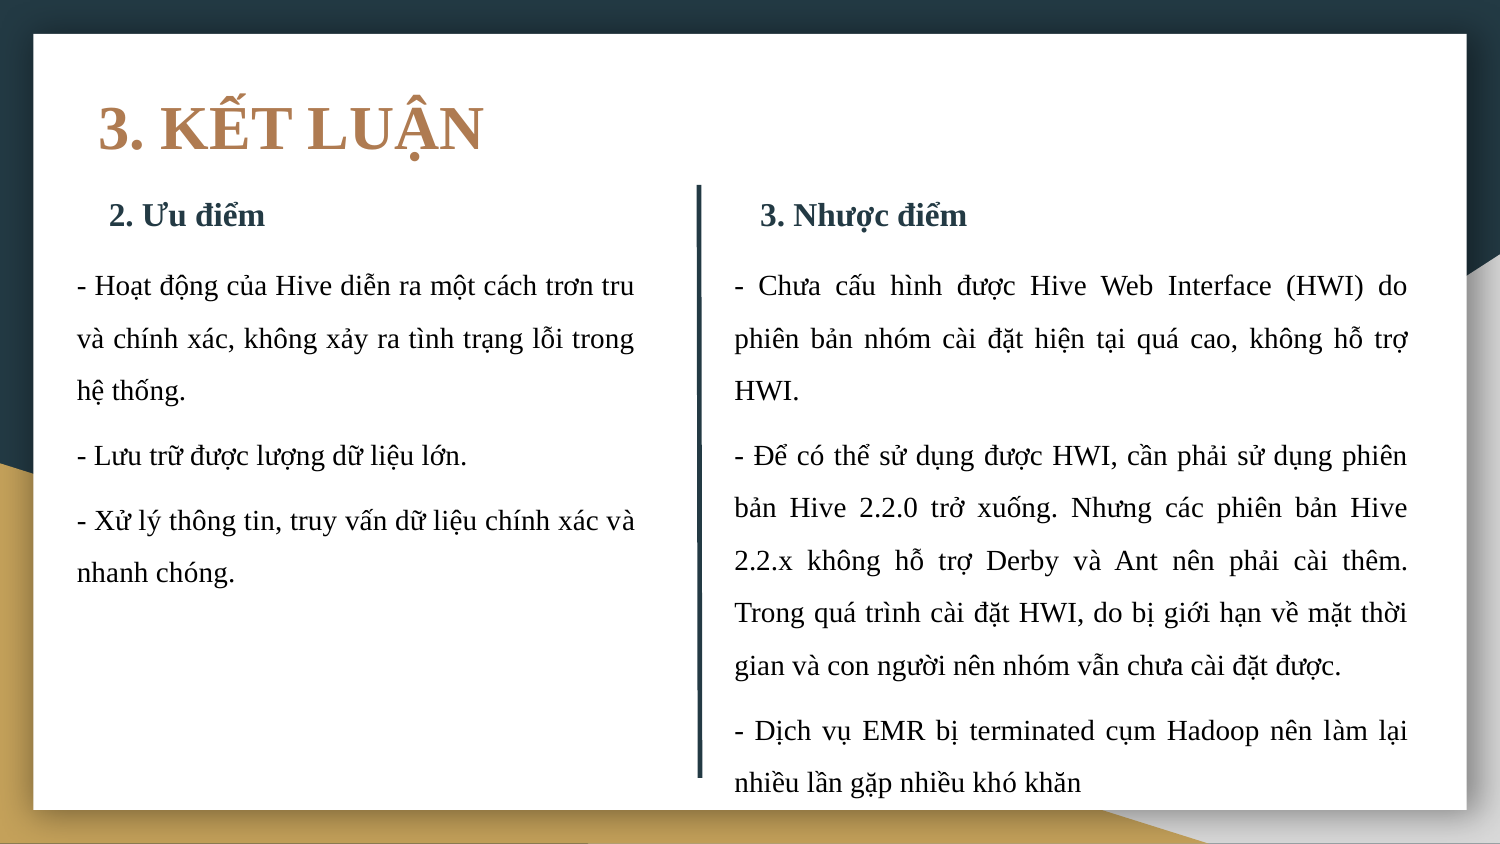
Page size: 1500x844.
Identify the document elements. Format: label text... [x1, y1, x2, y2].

title 3. KẾT LUẬN [83, 71, 1315, 185]
text_box - Chưa cấu hình được Hive Web Interface (HWI) do phiên bản nhóm cài đặt hiện tại quá cao, không hỗ trợ HWI. - Để có thể sử dụng được HWI, cần phải sử dụng phiên bản Hive 2.2.0 trở xuống. Nhưng các phiên bản Hive 2.2.x không hỗ trợ Derby và Ant nên phải cài thêm. Trong quá trình cài đặt HWI, do bị giới hạn về mặt thời gian và con người nên nhóm vẫn chưa cài đặt được. - Dịch vụ EMR bị terminated cụm Hadoop nên làm lại nhiều lần gặp nhiều khó khăn [719, 241, 1424, 806]
text_box 2. Ưu điểm [94, 165, 281, 241]
text_box 3. Nhược điểm [745, 165, 983, 241]
text_box - Hoạt động của Hive diễn ra một cách trơn tru và chính xác, không xảy ra tình trạng lỗi trong hệ thống. - Lưu trữ được lượng dữ liệu lớn. - Xử lý thông tin, truy vấn dữ liệu chính xác và nhanh chóng. [62, 241, 650, 596]
